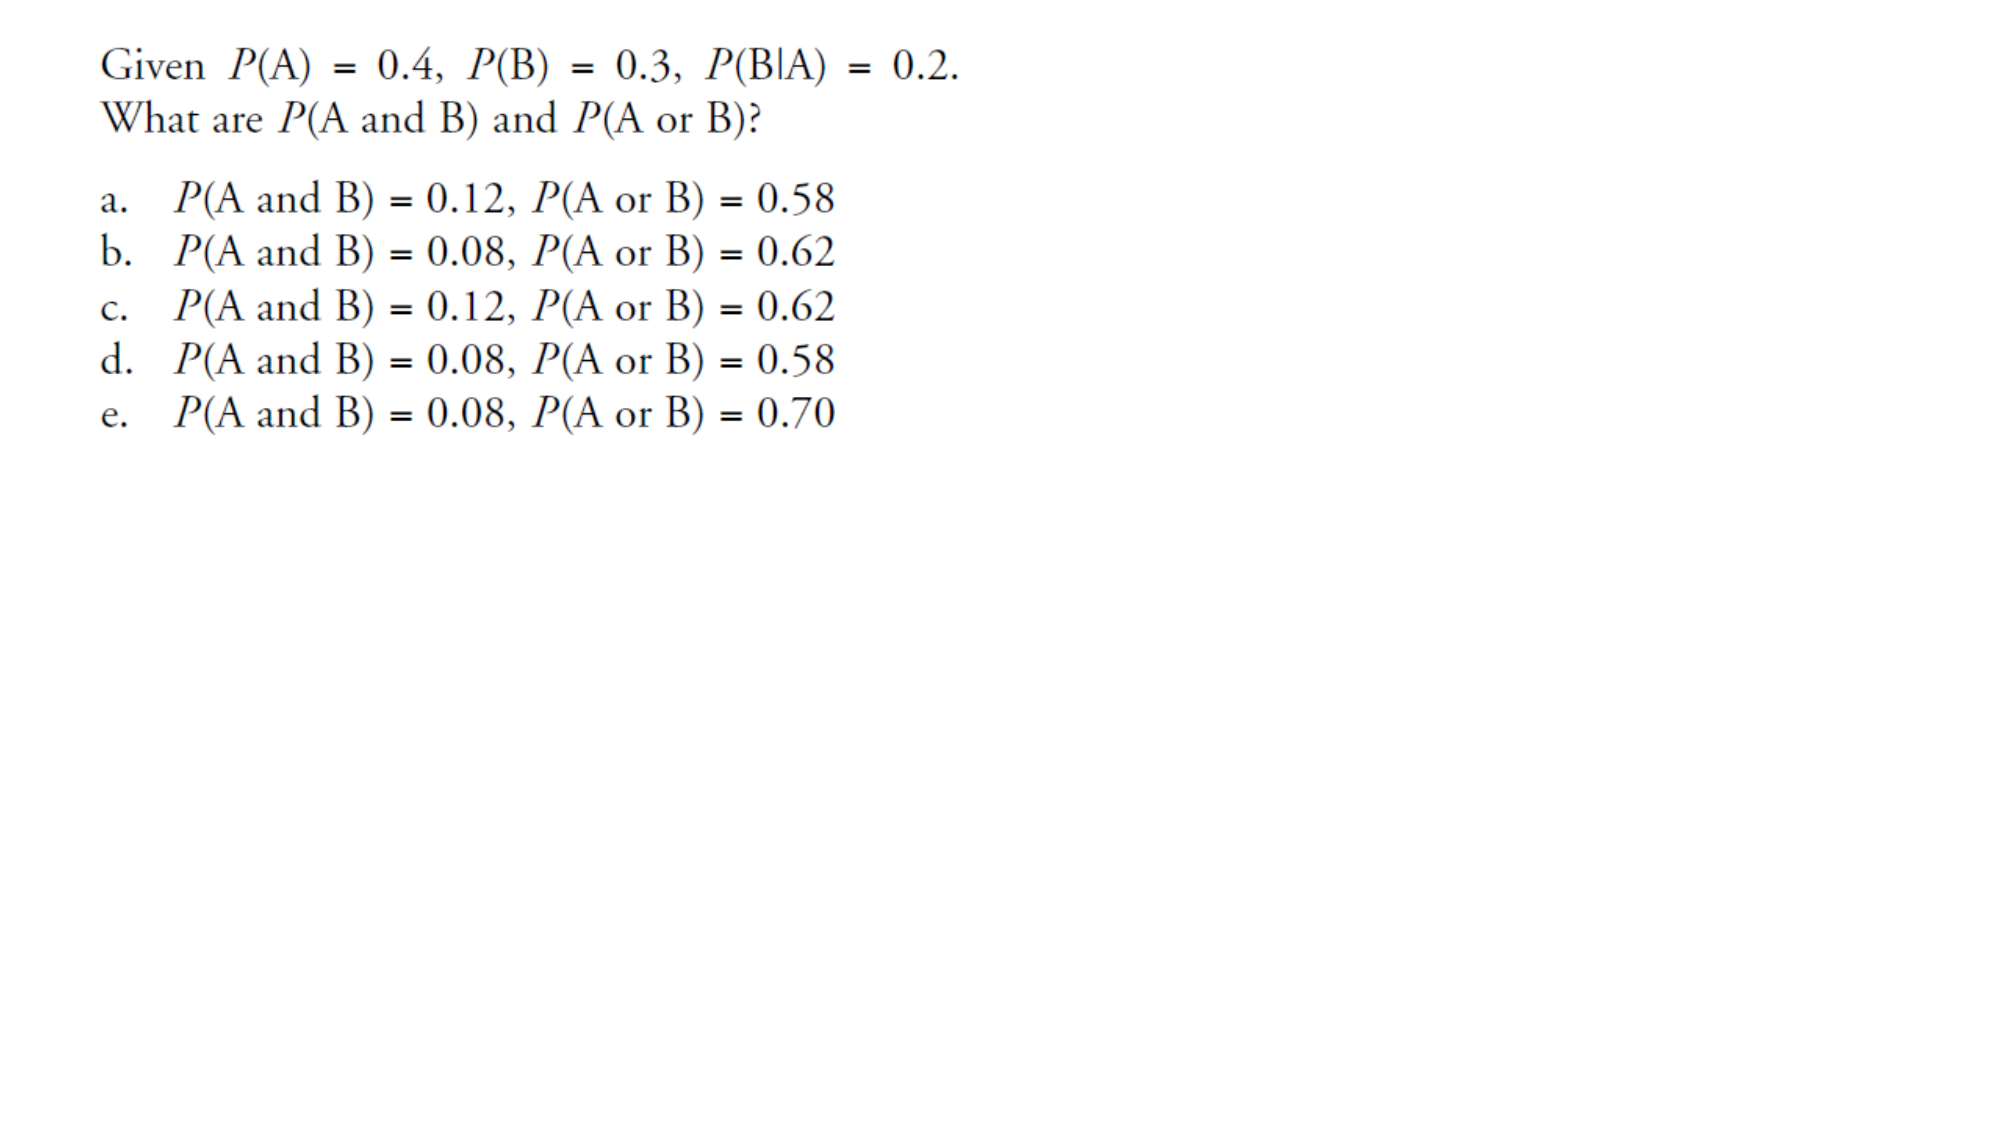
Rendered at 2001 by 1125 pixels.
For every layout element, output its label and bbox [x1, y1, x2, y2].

picture [73, 20, 982, 454]
